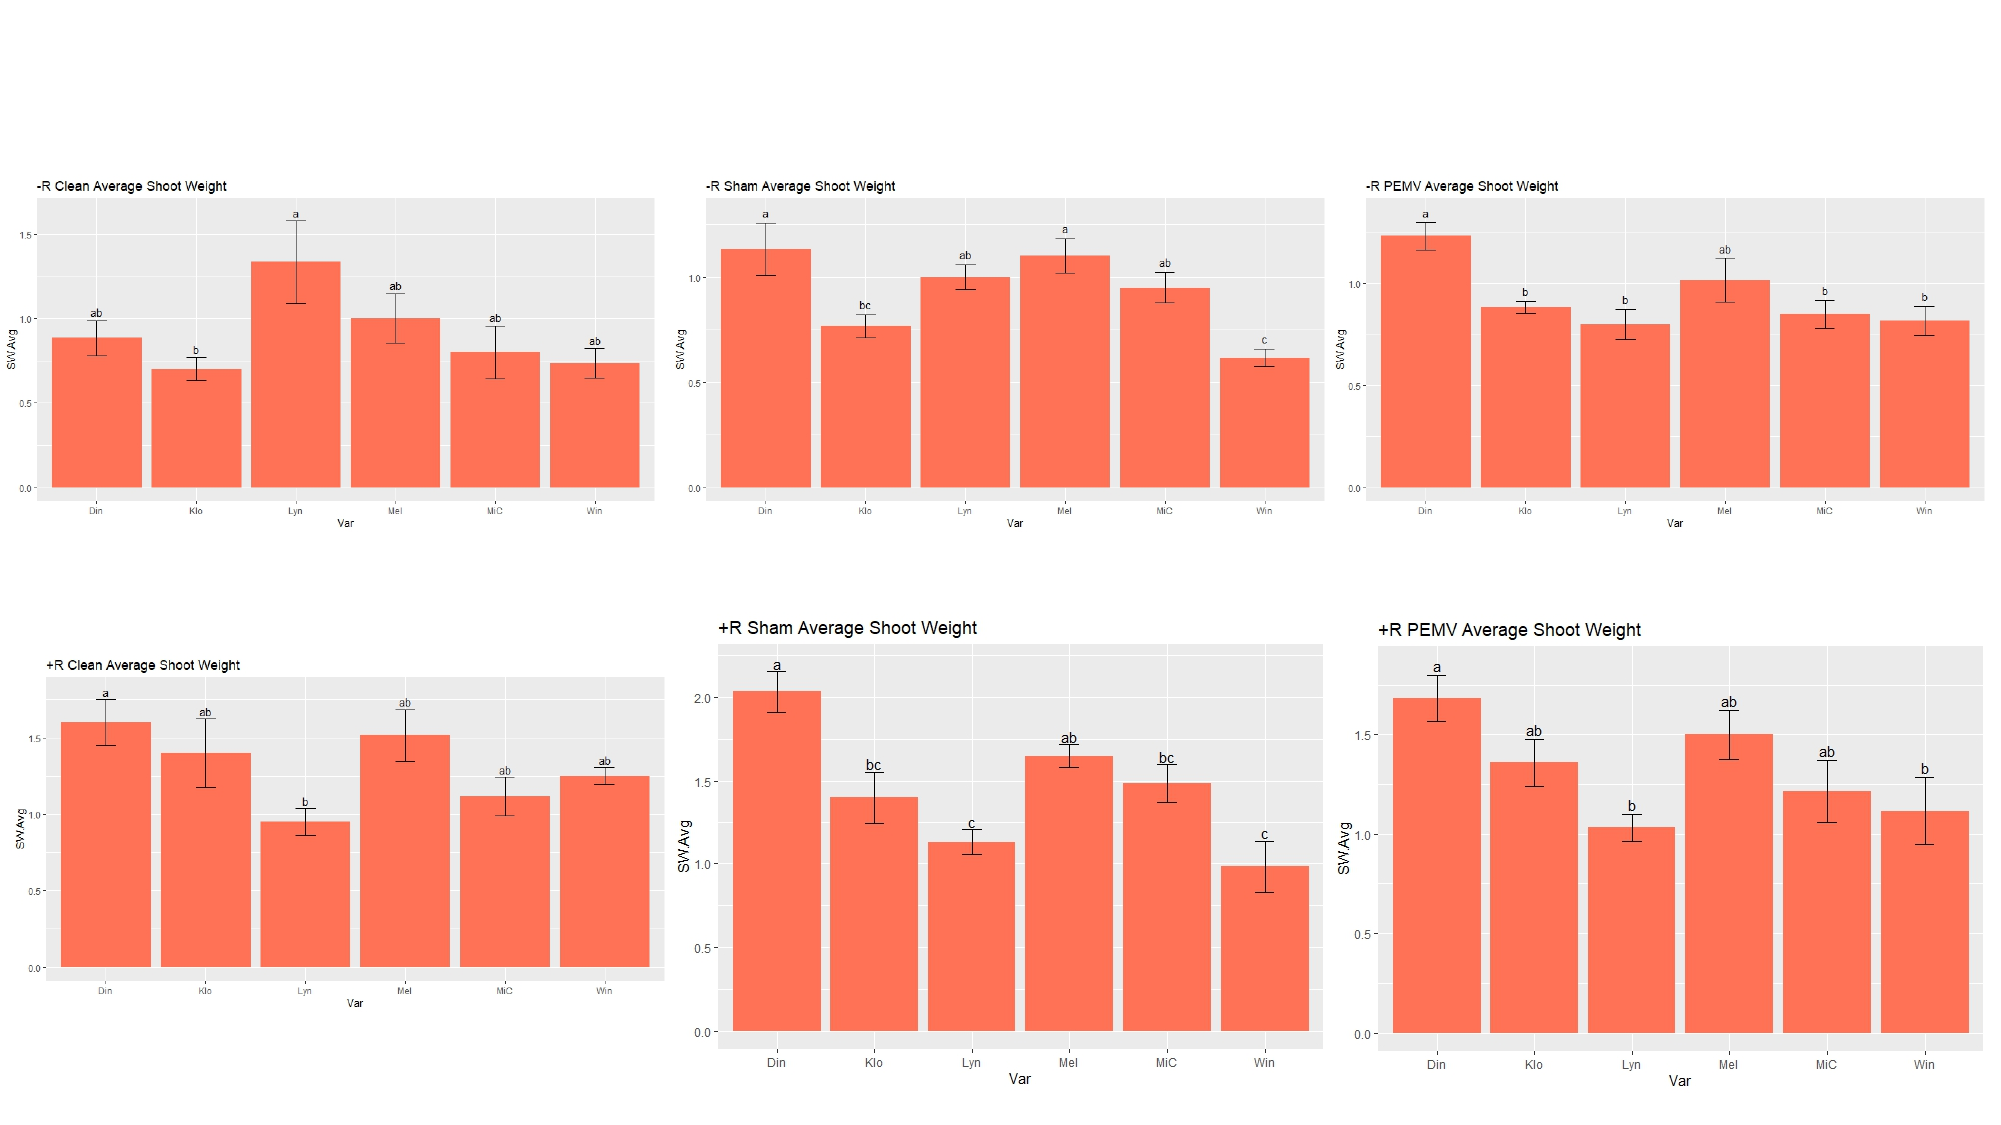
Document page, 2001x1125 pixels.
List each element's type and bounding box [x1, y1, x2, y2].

picture [9, 612, 1990, 1095]
picture [0, 174, 660, 534]
picture [669, 174, 1990, 534]
